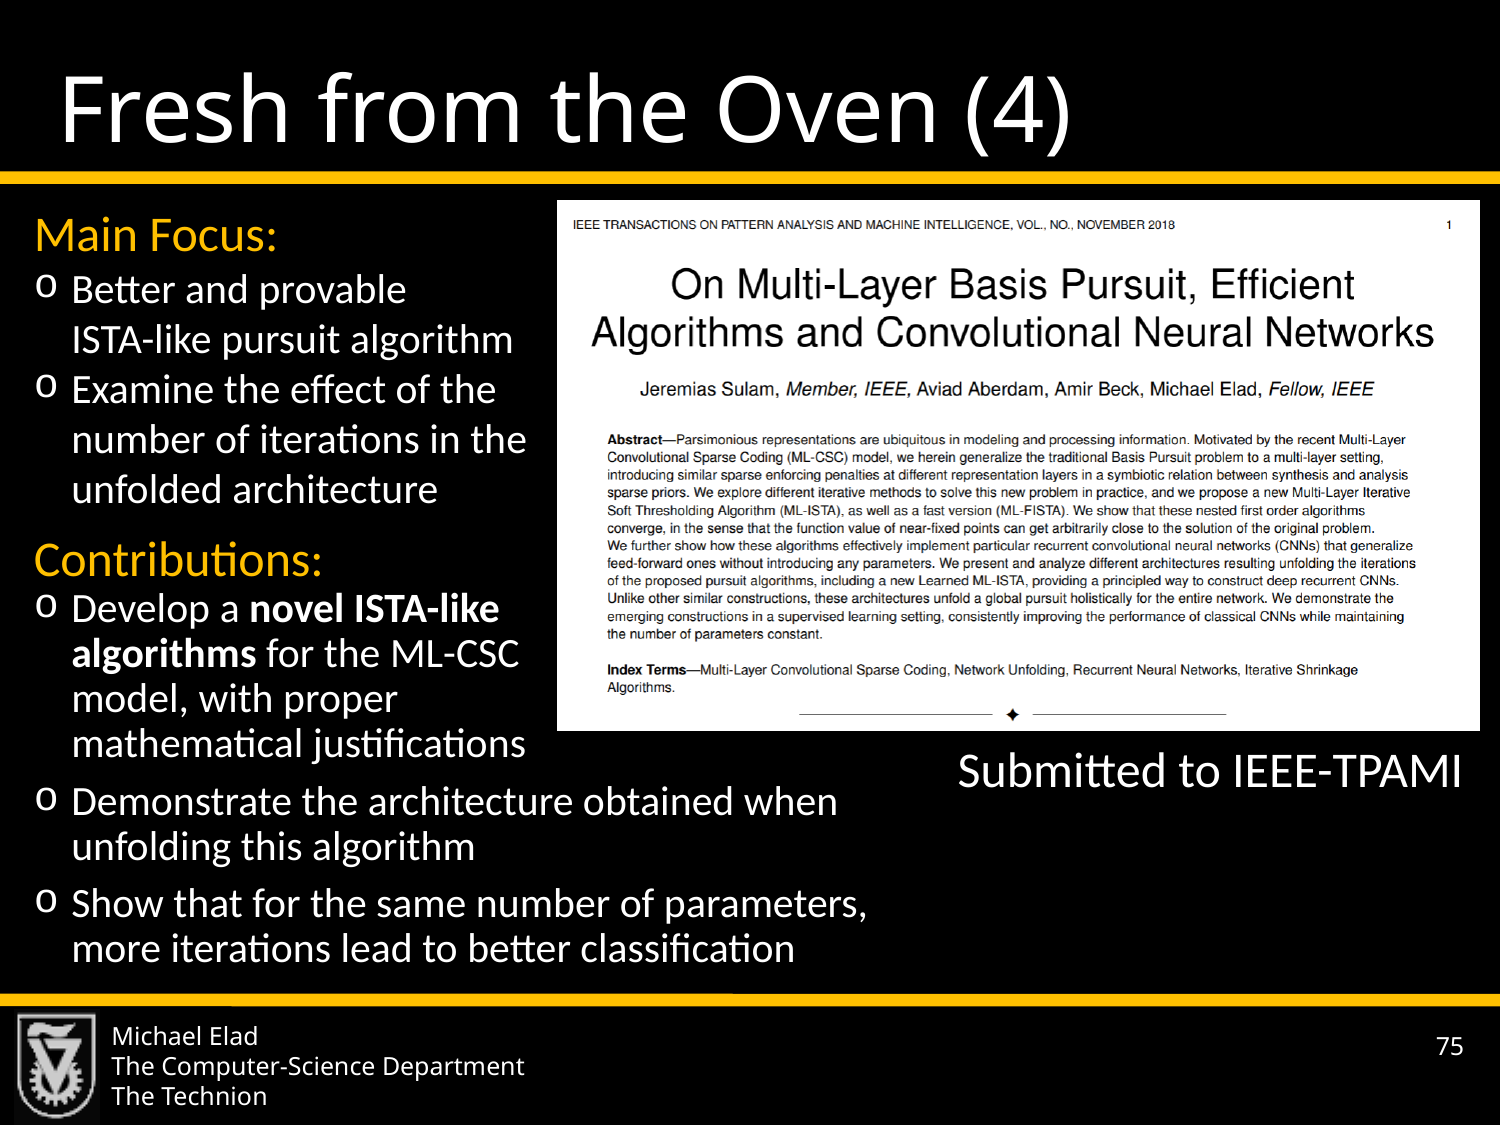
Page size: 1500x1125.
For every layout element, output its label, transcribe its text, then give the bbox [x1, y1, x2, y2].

text_box 75 [1166, 1023, 1480, 1099]
picture [557, 200, 1480, 731]
list Main Focus: Better and provable ISTA-like pursuit algorithm Examine the effect of the number of iterations in the unfolded architecture Contributions: Develop a novel ISTA-like algorithms for the ML-CSC model, with proper mathematical justifications Demonstrate the architecture obtained when unfolding this algorithm Show that for the same number of parameters, more iterations lead to better classification [18, 200, 941, 990]
picture [14, 1009, 100, 1125]
title Fresh from the Oven (4) [18, 51, 1479, 175]
text_box Submitted to IEEE-TPAMI [883, 731, 1479, 805]
